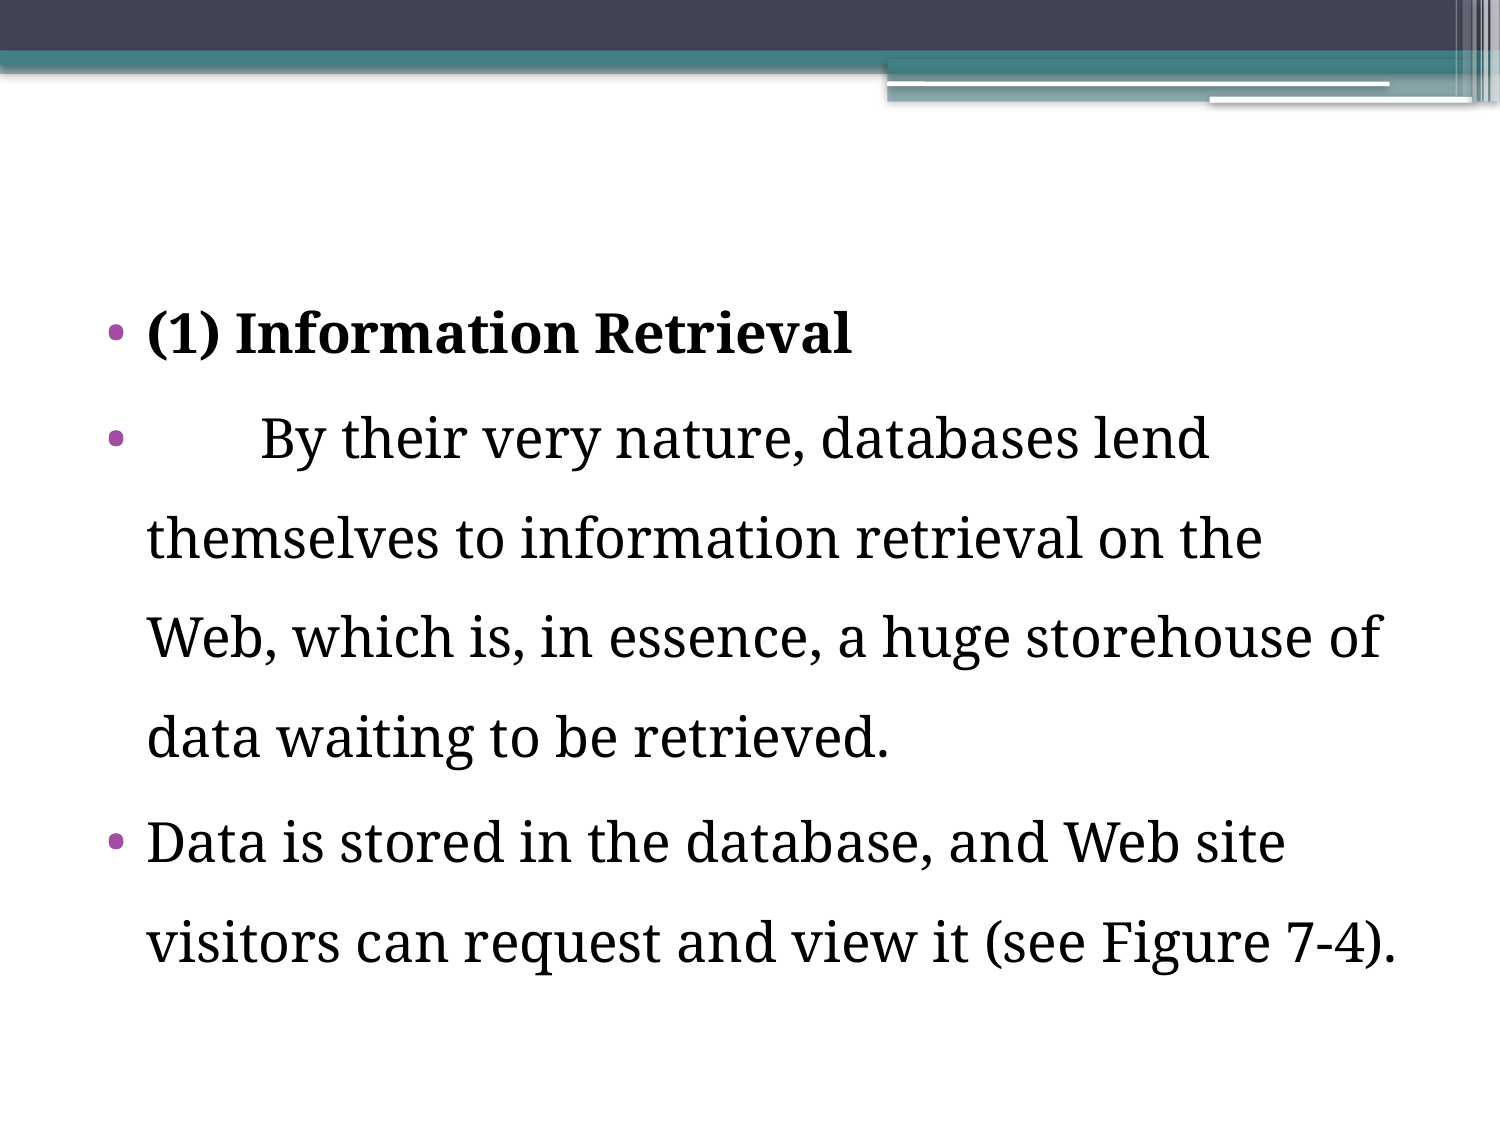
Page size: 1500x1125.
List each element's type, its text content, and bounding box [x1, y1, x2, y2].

list (1) Information Retrieval By their very nature, databases lend themselves to information retrieval on the Web, which is, in essence, a huge storehouse of data waiting to be retrieved. Data is stored in the database, and Web site visitors can request and view it (see Figure 7-4). [75, 257, 1425, 1079]
